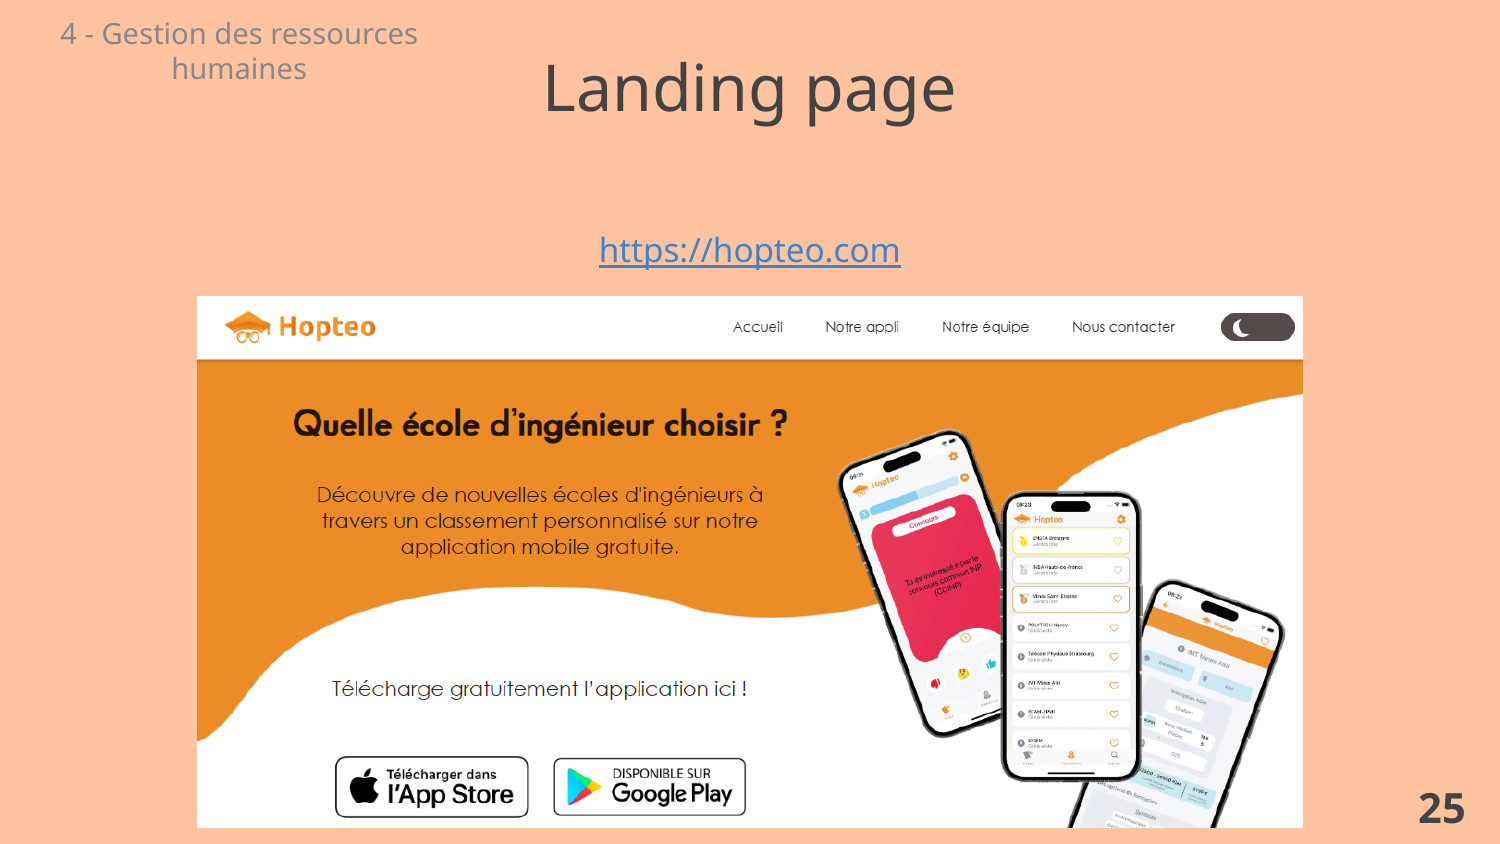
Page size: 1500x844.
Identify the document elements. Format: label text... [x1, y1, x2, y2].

slide_number ‹#› [1391, 766, 1482, 832]
text_box https://hopteo.com [572, 191, 928, 290]
text_box 4 - Gestion des ressources humaines [0, 0, 483, 65]
picture [197, 296, 1303, 828]
text_box Landing page [263, 14, 1237, 158]
